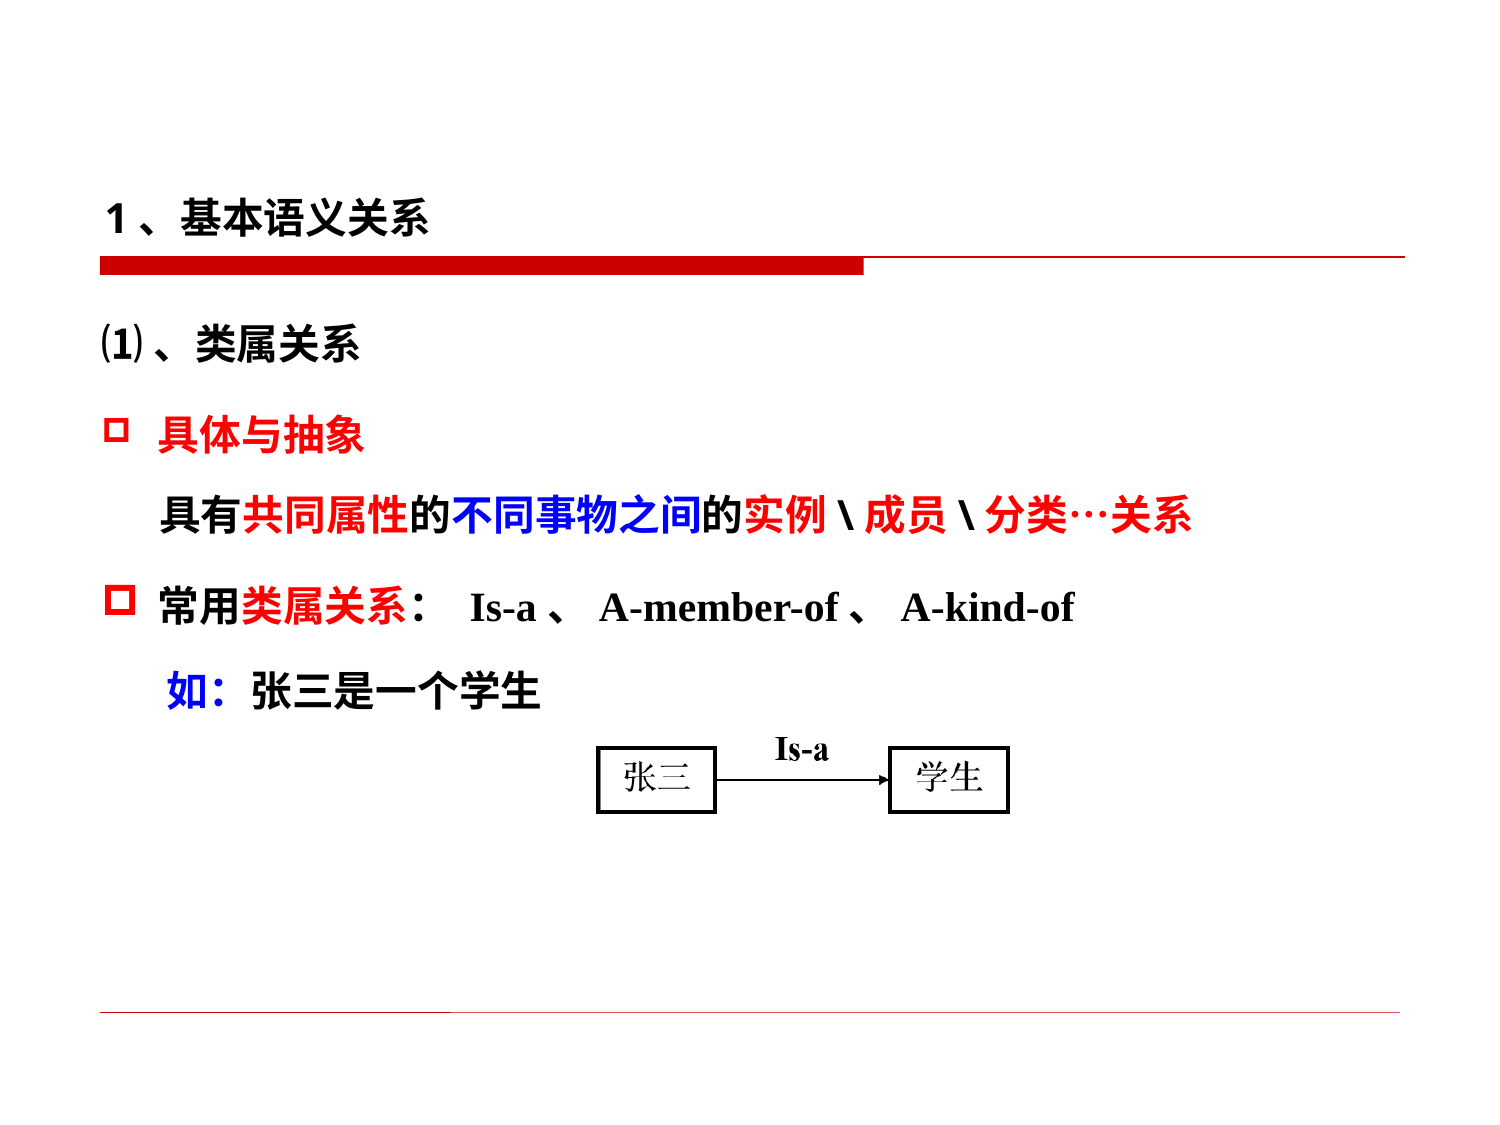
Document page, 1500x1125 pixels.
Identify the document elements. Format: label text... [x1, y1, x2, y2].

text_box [166, 656, 1010, 815]
title 1、基本语义关系 [104, 183, 436, 243]
text_box ⑴、类属关系 具体与抽象 具有共同属性的不同事物之间的实例\成员\分类…关系 常用类属关系： Is-a、A-member-of、A-kind-of [101, 288, 1242, 631]
